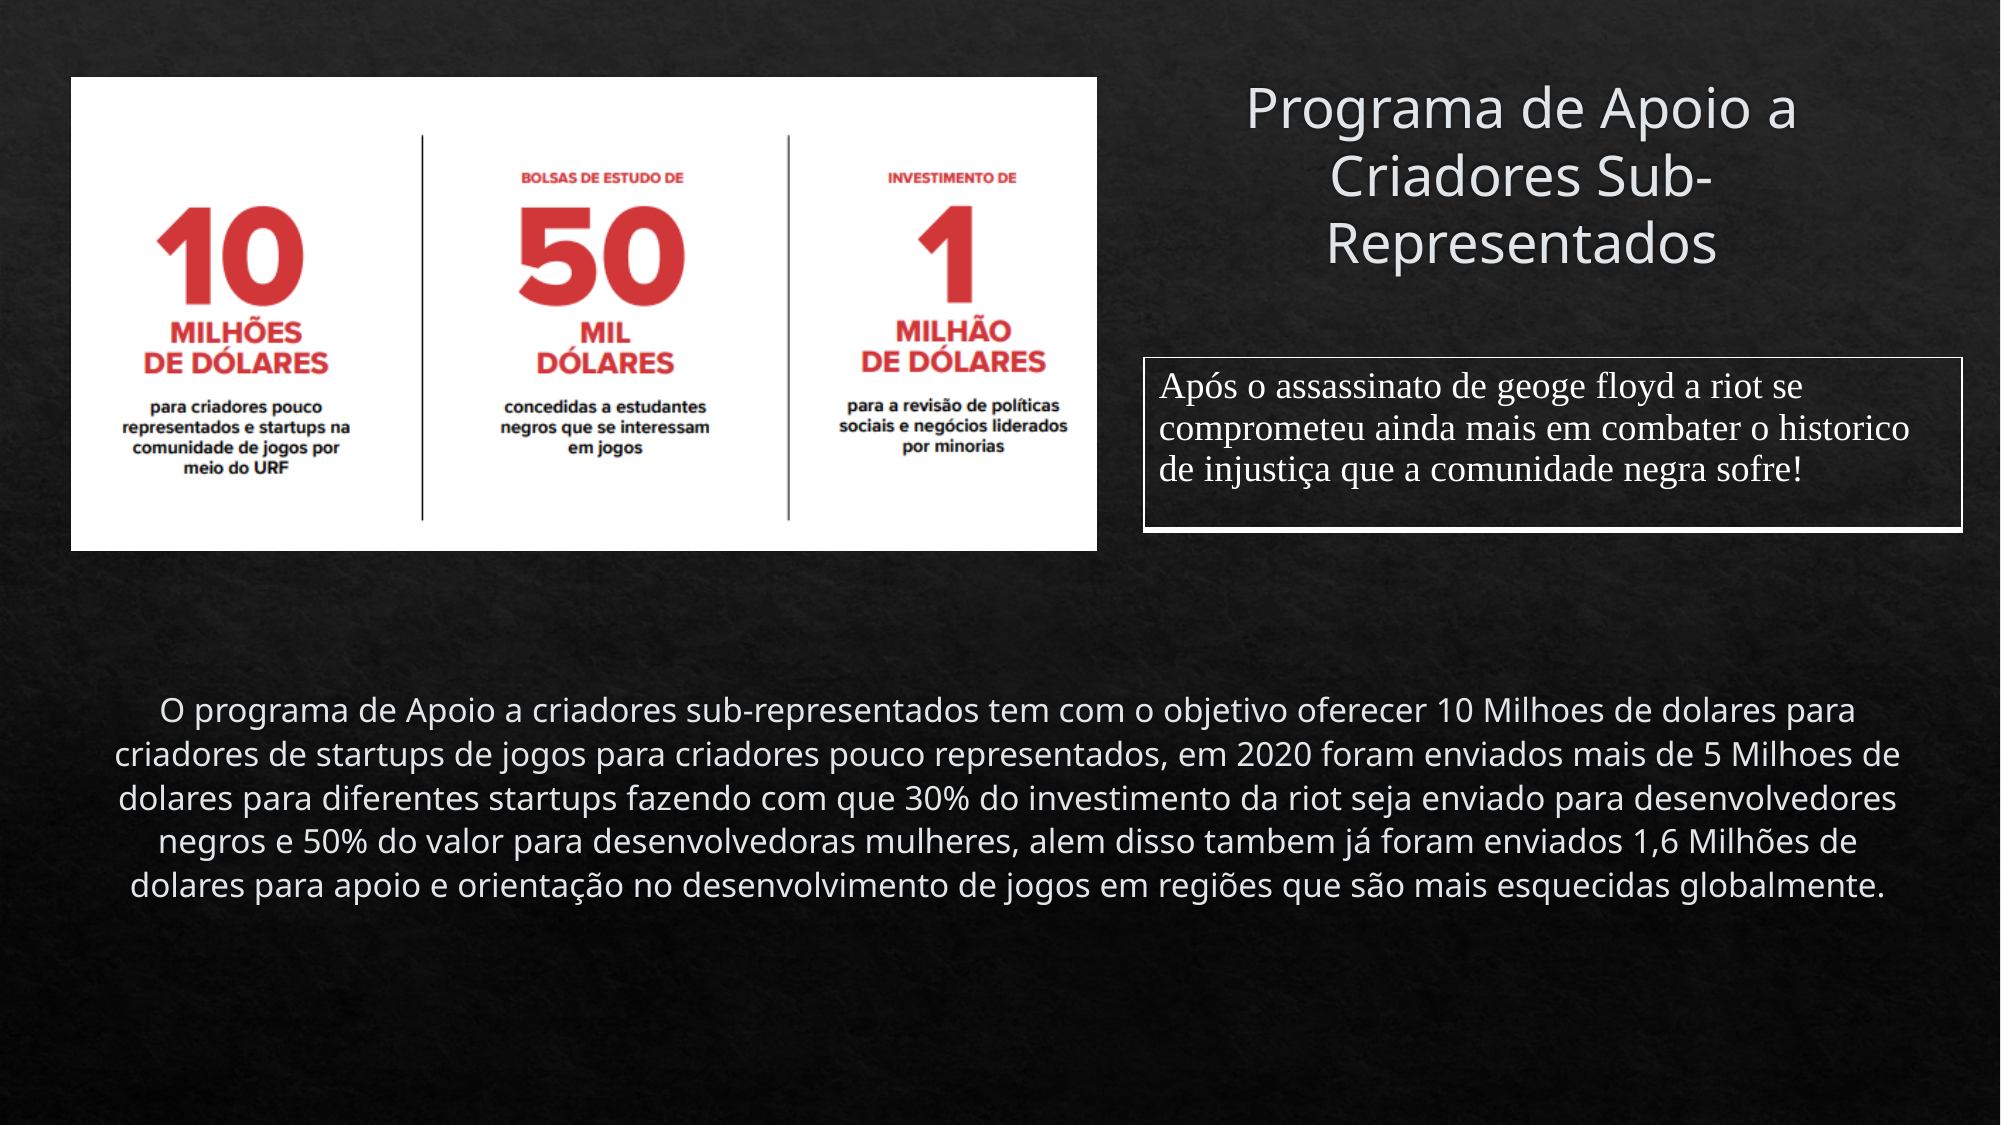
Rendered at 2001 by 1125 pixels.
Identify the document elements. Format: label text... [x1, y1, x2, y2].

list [71, 77, 1097, 551]
table_header Após o assassinato de geoge floyd a riot se comprometeu ainda mais em combater o historico de injustiça que a comunidade negra sofre! [1145, 358, 1961, 527]
title Programa de Apoio a Criadores Sub-Representados [1203, 65, 1841, 282]
list O programa de Apoio a criadores sub-representados tem com o objetivo oferecer 10 Milhoes de dolares para criadores de startups de jogos para criadores pouco representados, em 2020 foram enviados mais de 5 Milhoes de dolares para diferentes startups fazendo com que 30% do investimento da riot seja enviado para desenvolvedores negros e 50% do valor para desenvolvedoras mulheres, alem disso tambem já foram enviados 1,6 Milhões de dolares para apoio e orientação no desenvolvimento de jogos em regiões que são mais esquecidas globalmente. [94, 677, 1925, 978]
